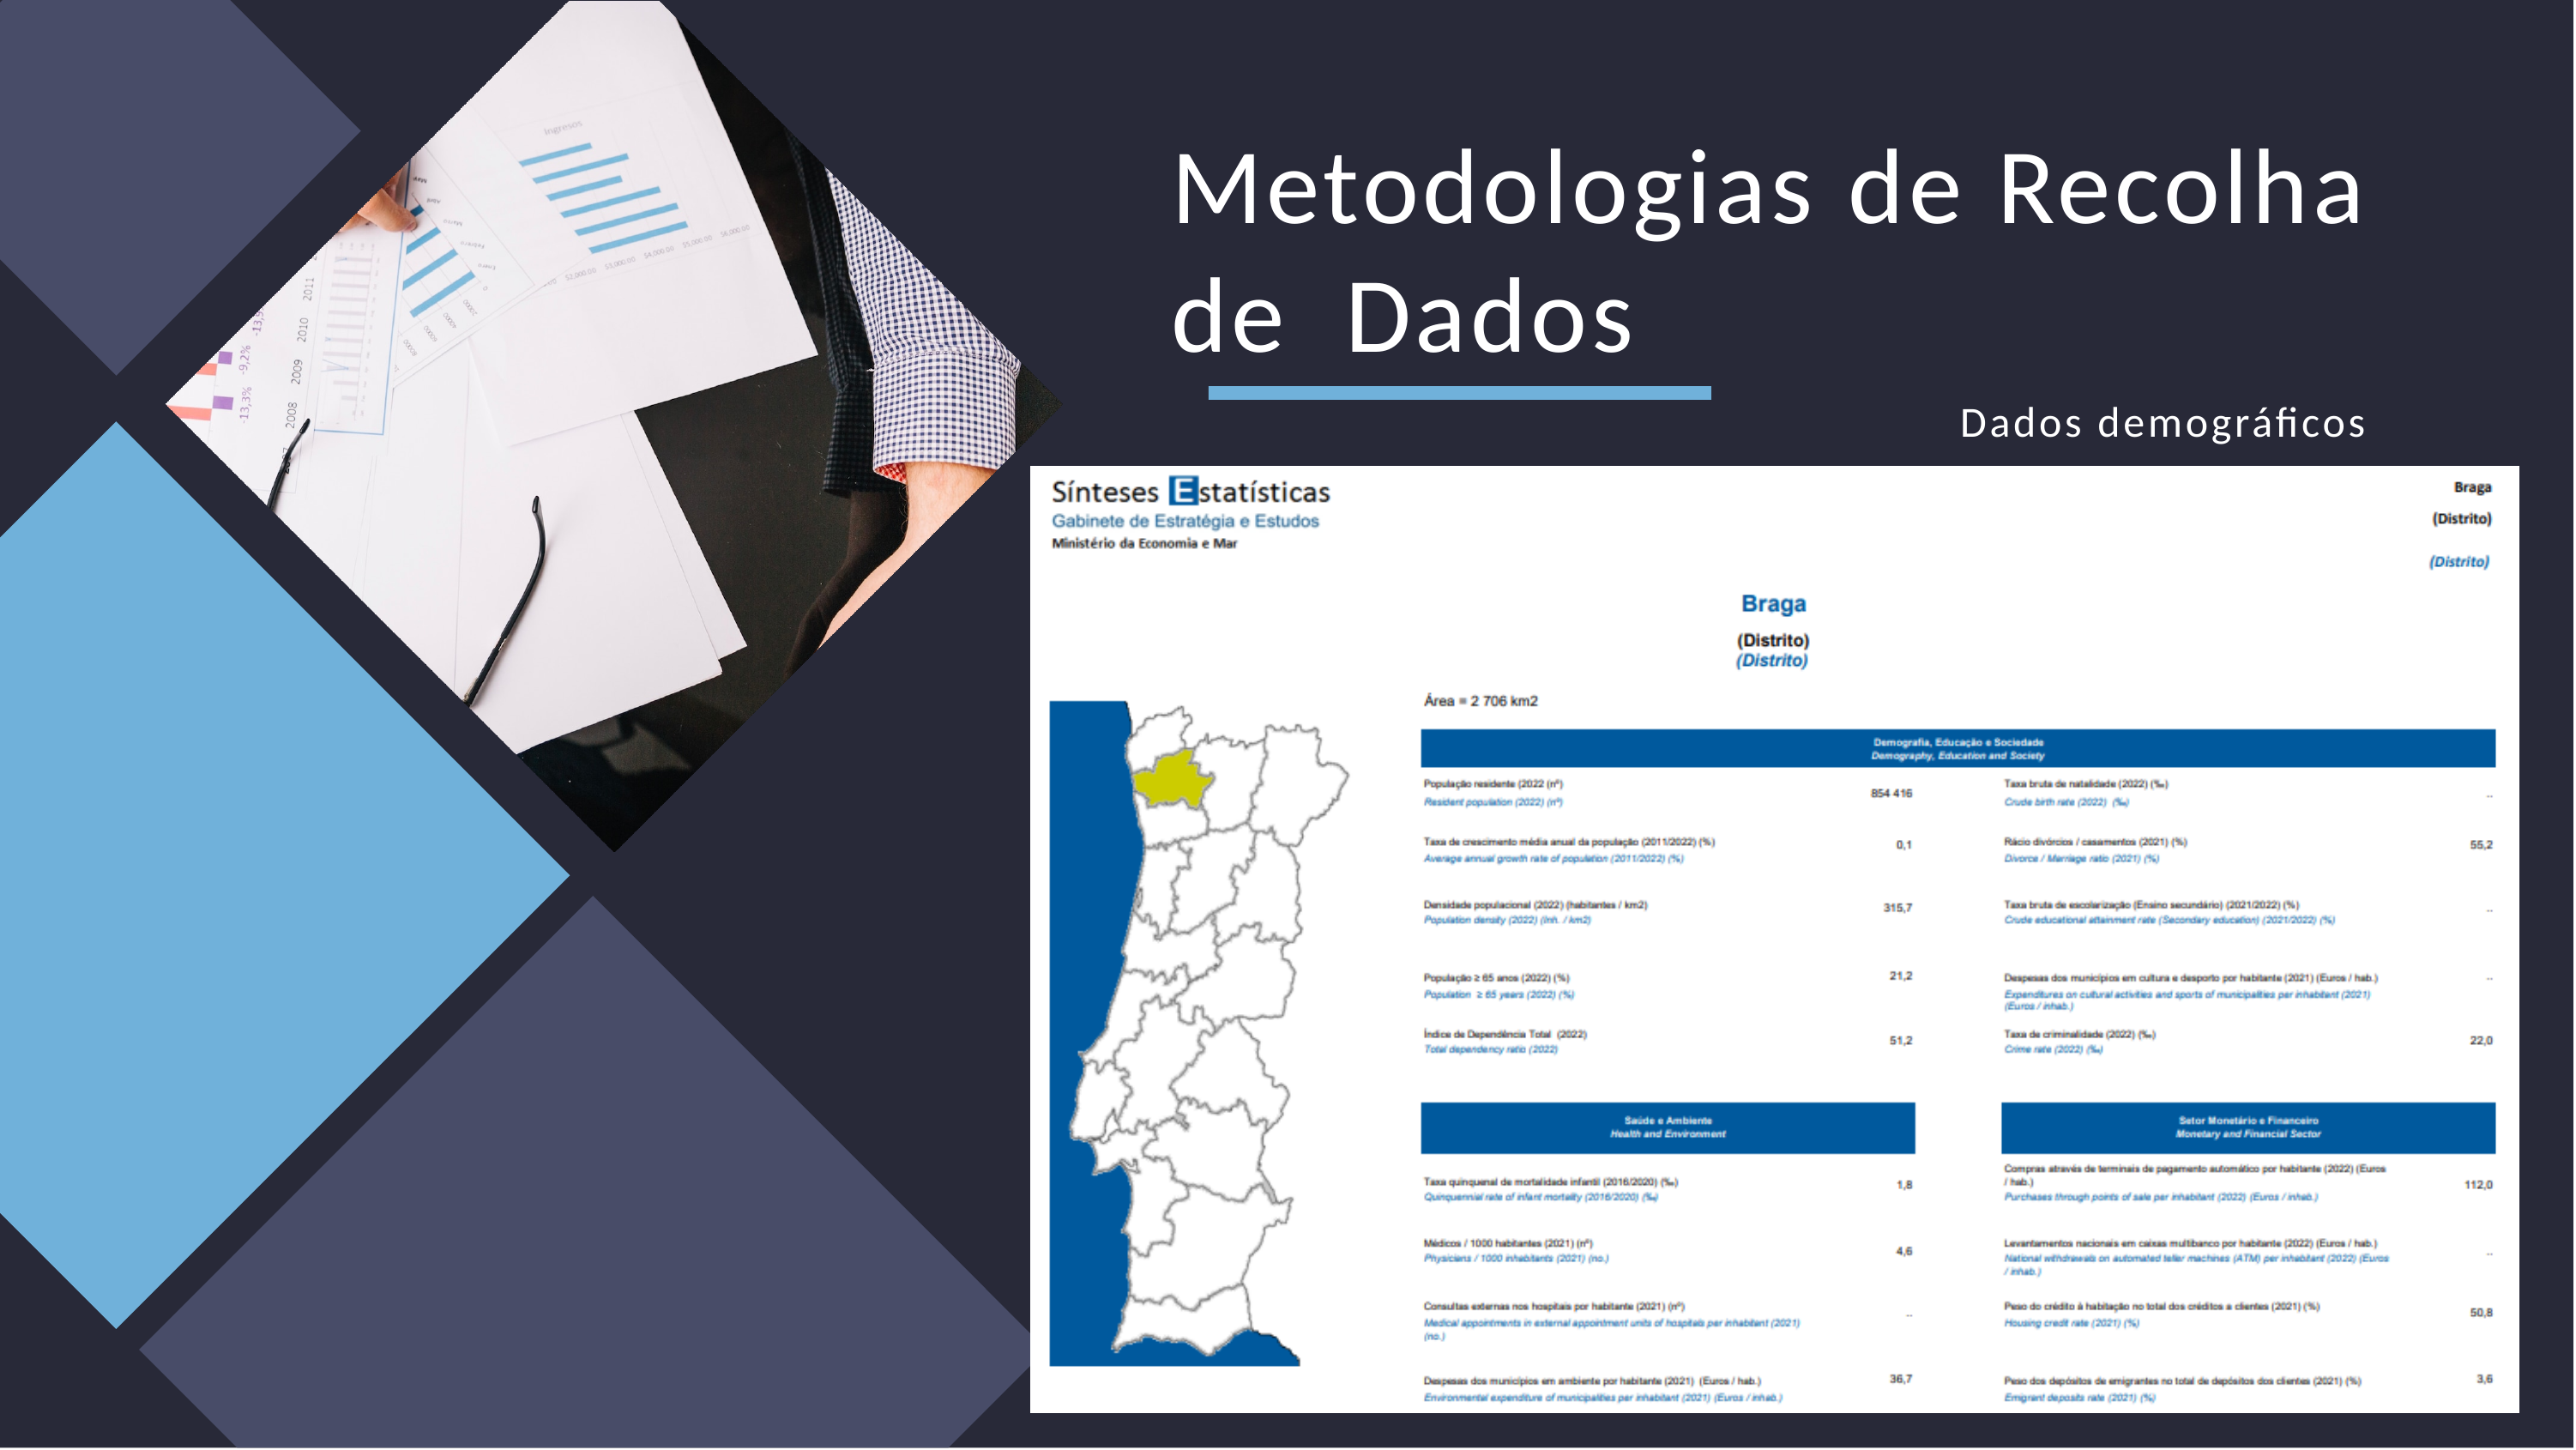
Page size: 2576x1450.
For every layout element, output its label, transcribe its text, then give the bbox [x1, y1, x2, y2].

picture [1029, 466, 2519, 1414]
text_box Dados demográficos [1958, 348, 2407, 446]
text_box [0, 0, 1063, 1448]
title Metodologias de Recolha de Dados [1169, 113, 2371, 374]
text_box [1208, 386, 1711, 400]
